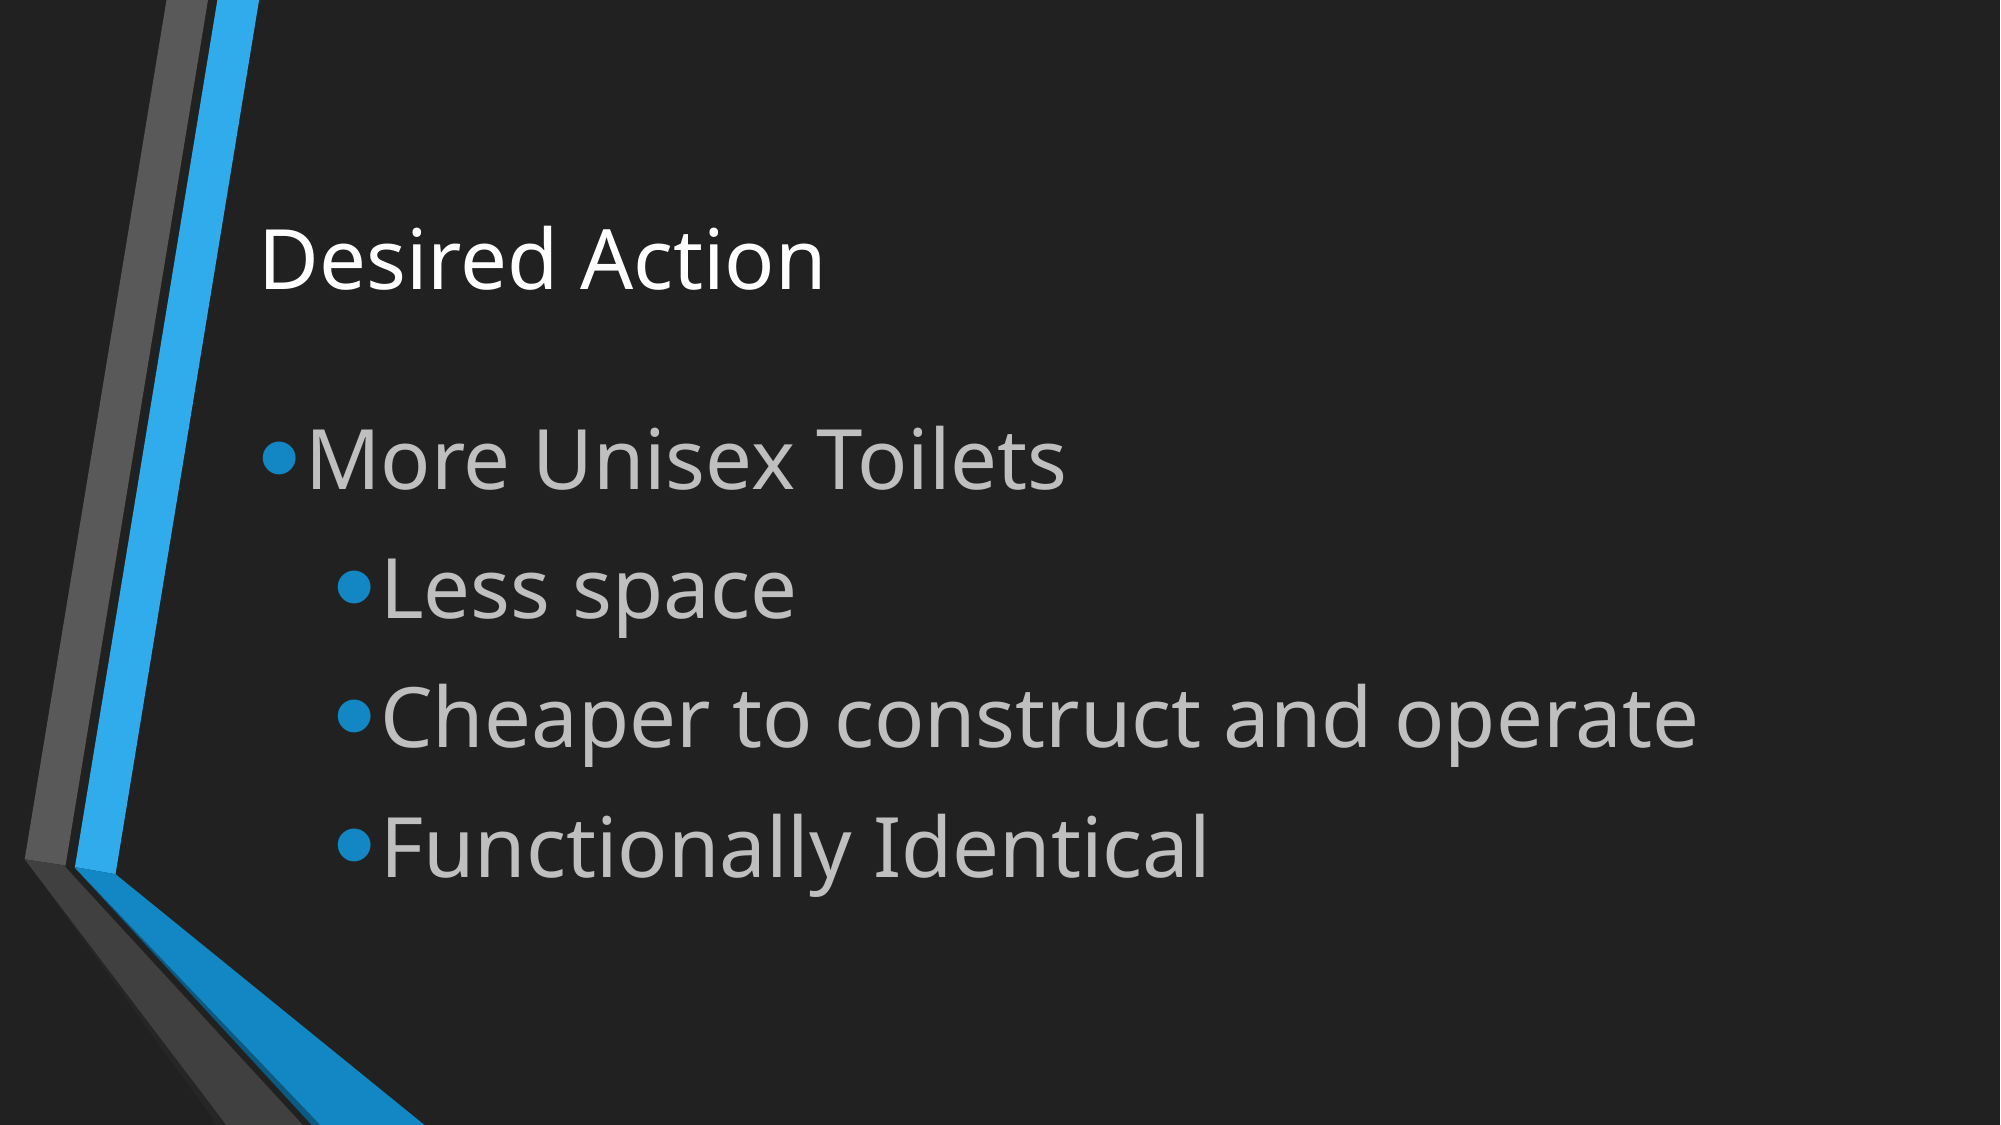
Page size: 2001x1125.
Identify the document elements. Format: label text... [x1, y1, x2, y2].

title Desired Action [243, 112, 1887, 399]
list More Unisex Toilets Less space Cheaper to construct and operate Functionally Identical [243, 399, 1887, 989]
